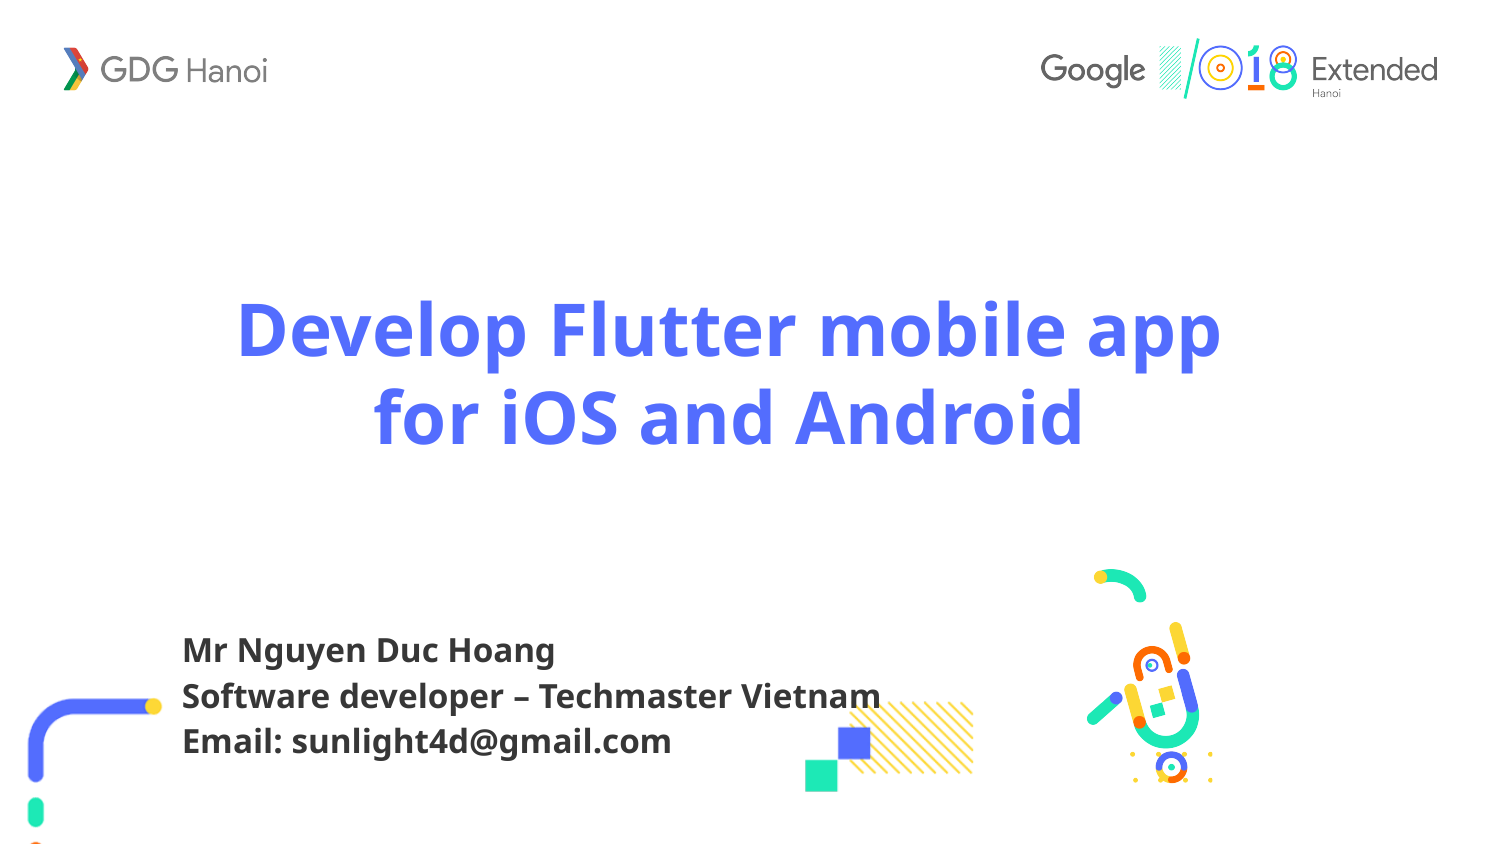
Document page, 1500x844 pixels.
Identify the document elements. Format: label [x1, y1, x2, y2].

picture [0, 251, 1436, 844]
picture [1040, 38, 1437, 100]
picture [49, 38, 268, 98]
